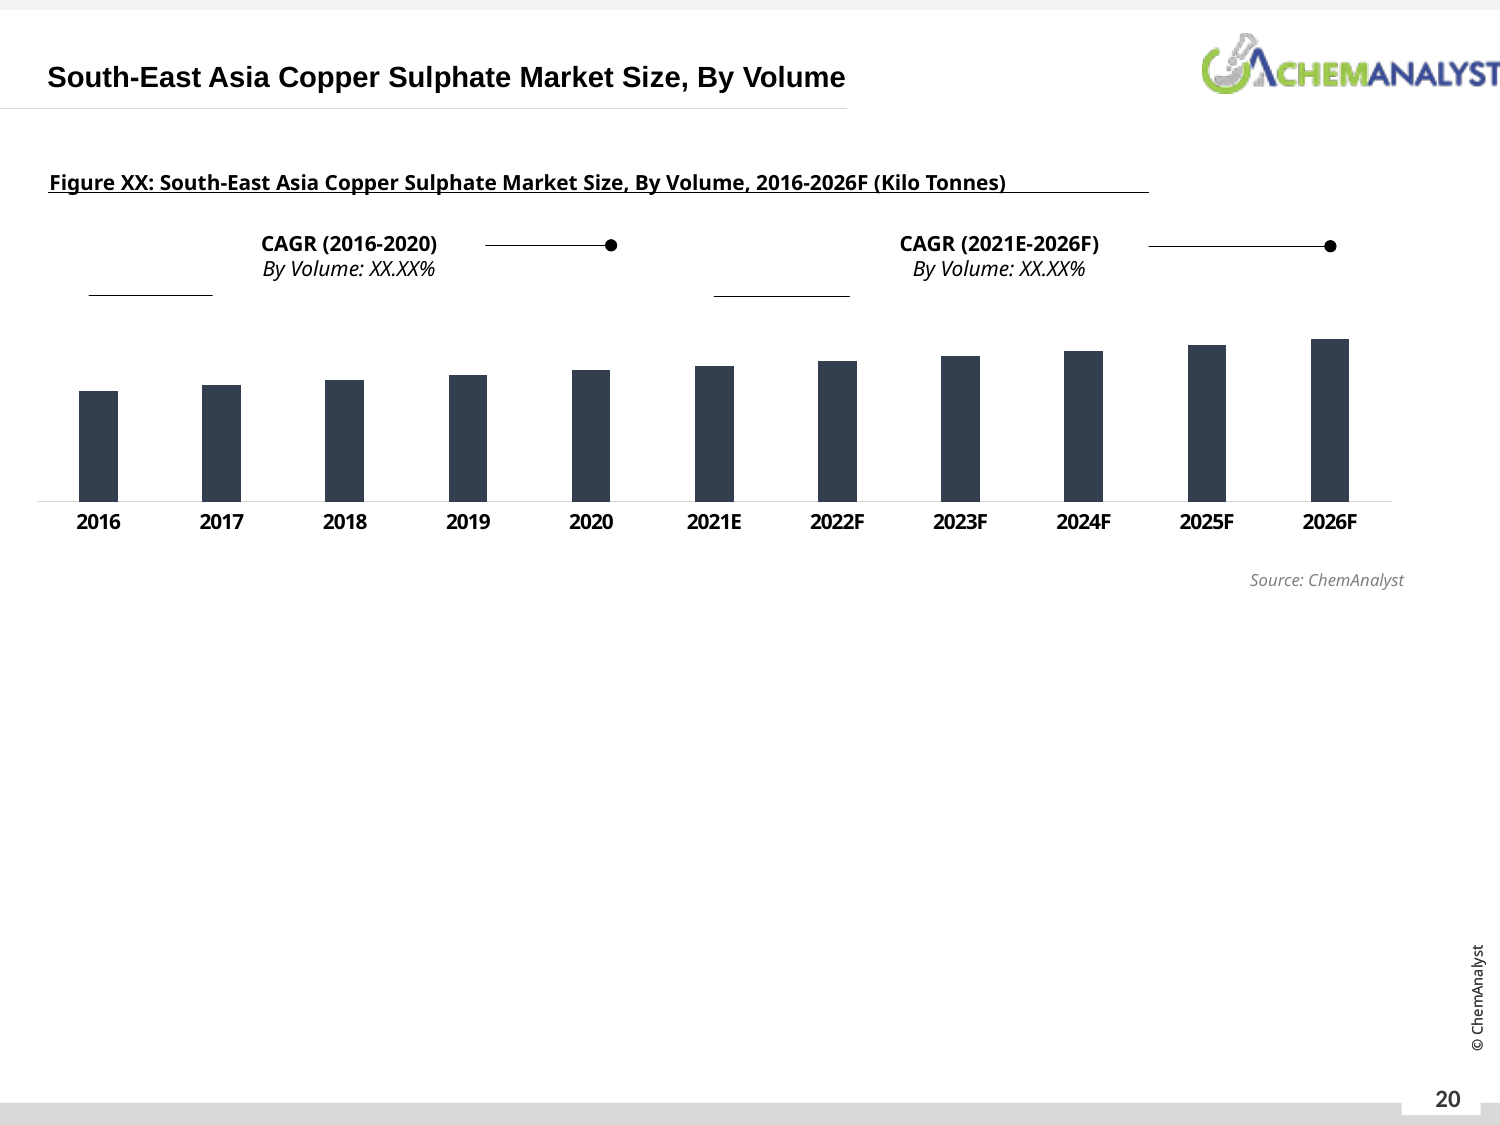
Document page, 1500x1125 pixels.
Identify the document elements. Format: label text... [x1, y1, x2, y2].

text_box South-East Asia Copper Sulphate Market Size, By Volume [32, 50, 1496, 101]
text_box Figure XX: South-East Asia Copper Sulphate Market Size, By Volume, 2016-2026F (Kilo Tonnes) [34, 150, 1358, 203]
text_box Source: ChemAnalyst [1057, 562, 1420, 598]
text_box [714, 213, 1331, 299]
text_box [89, 212, 612, 298]
chart [36, 269, 1393, 582]
picture [1202, 33, 1500, 94]
